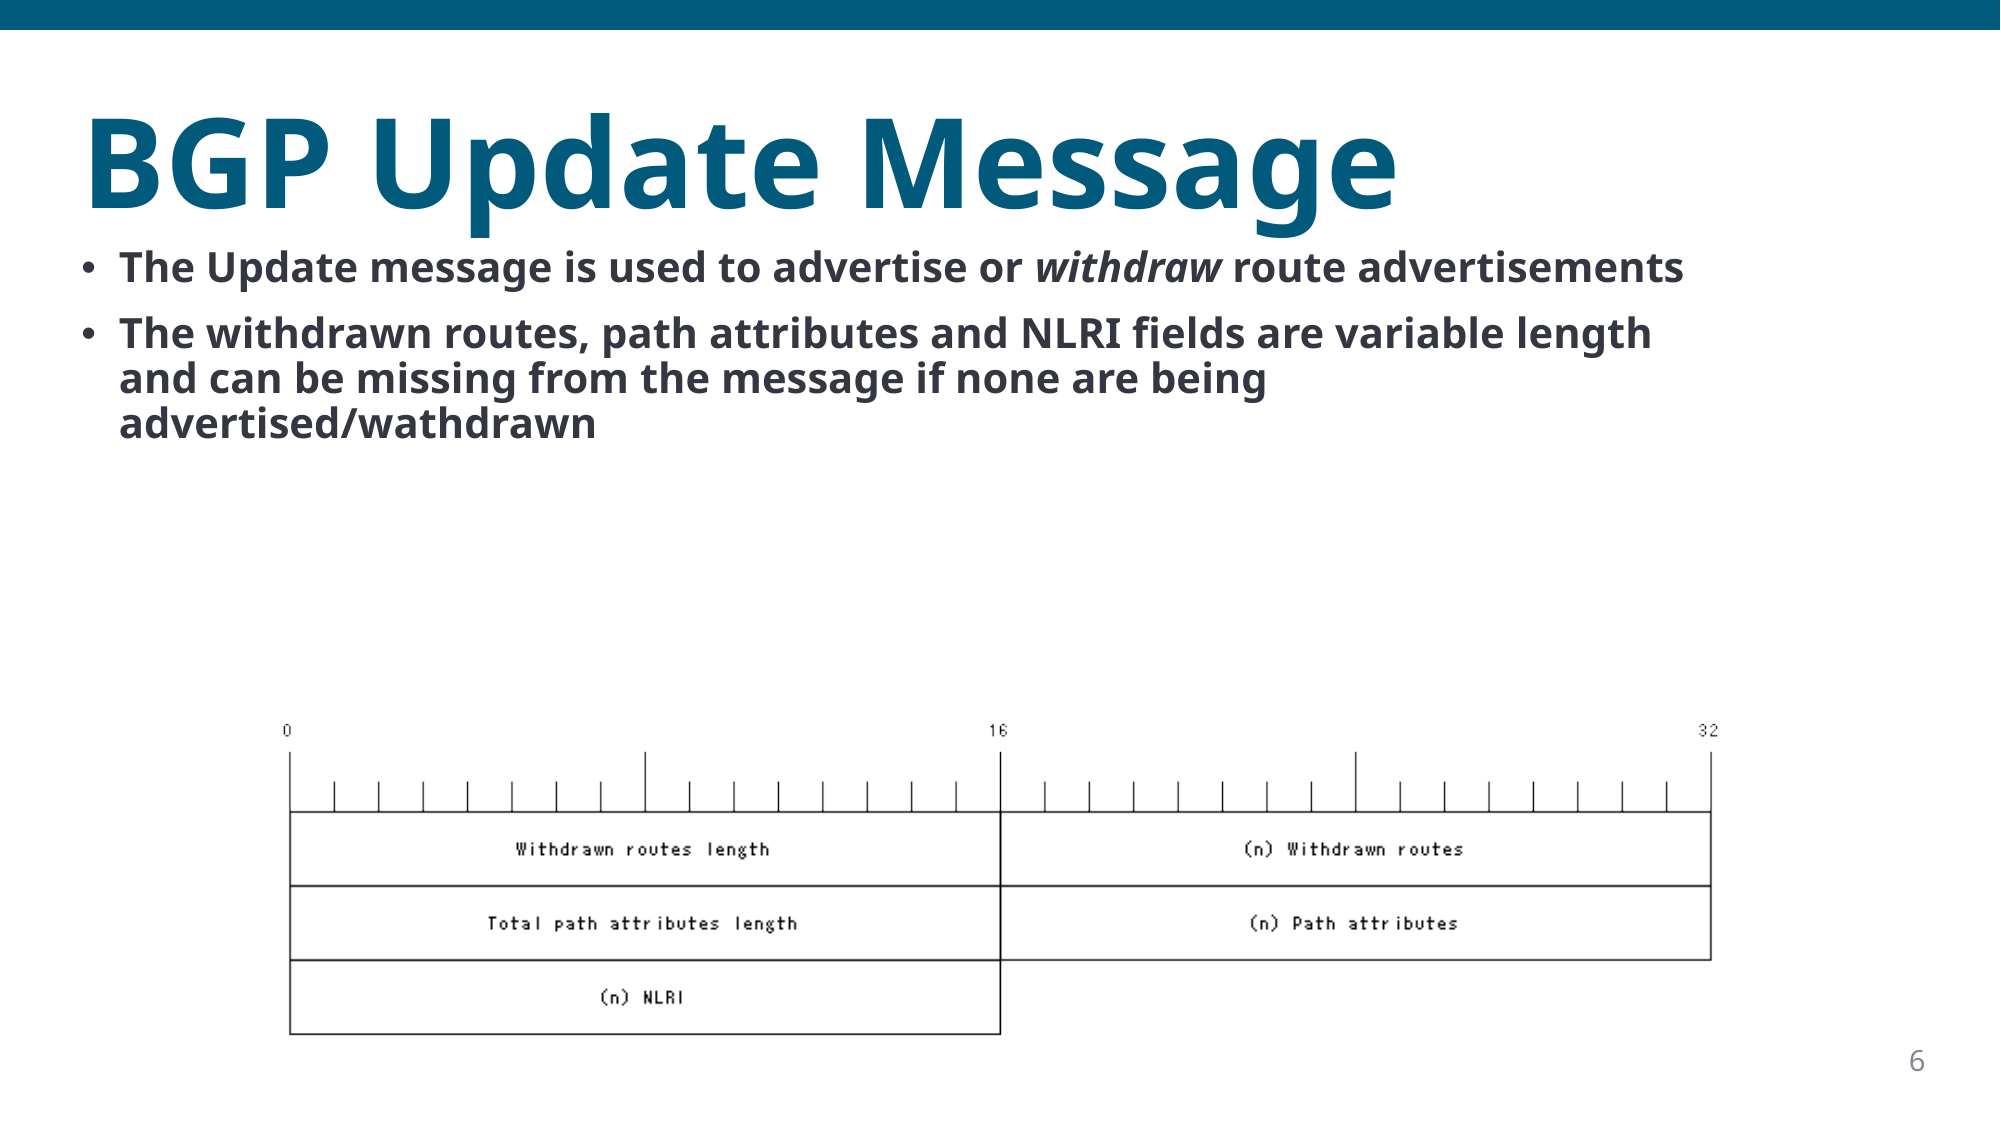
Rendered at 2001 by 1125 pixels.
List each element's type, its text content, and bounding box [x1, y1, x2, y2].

title BGP Update Message [66, 59, 1977, 278]
list The Update message is used to advertise or withdraw route advertisements The withdrawn routes, path attributes and NLRI fields are variable length and can be missing from the message if none are being advertised/wathdrawn [66, 239, 1757, 978]
picture [170, 663, 1829, 1108]
